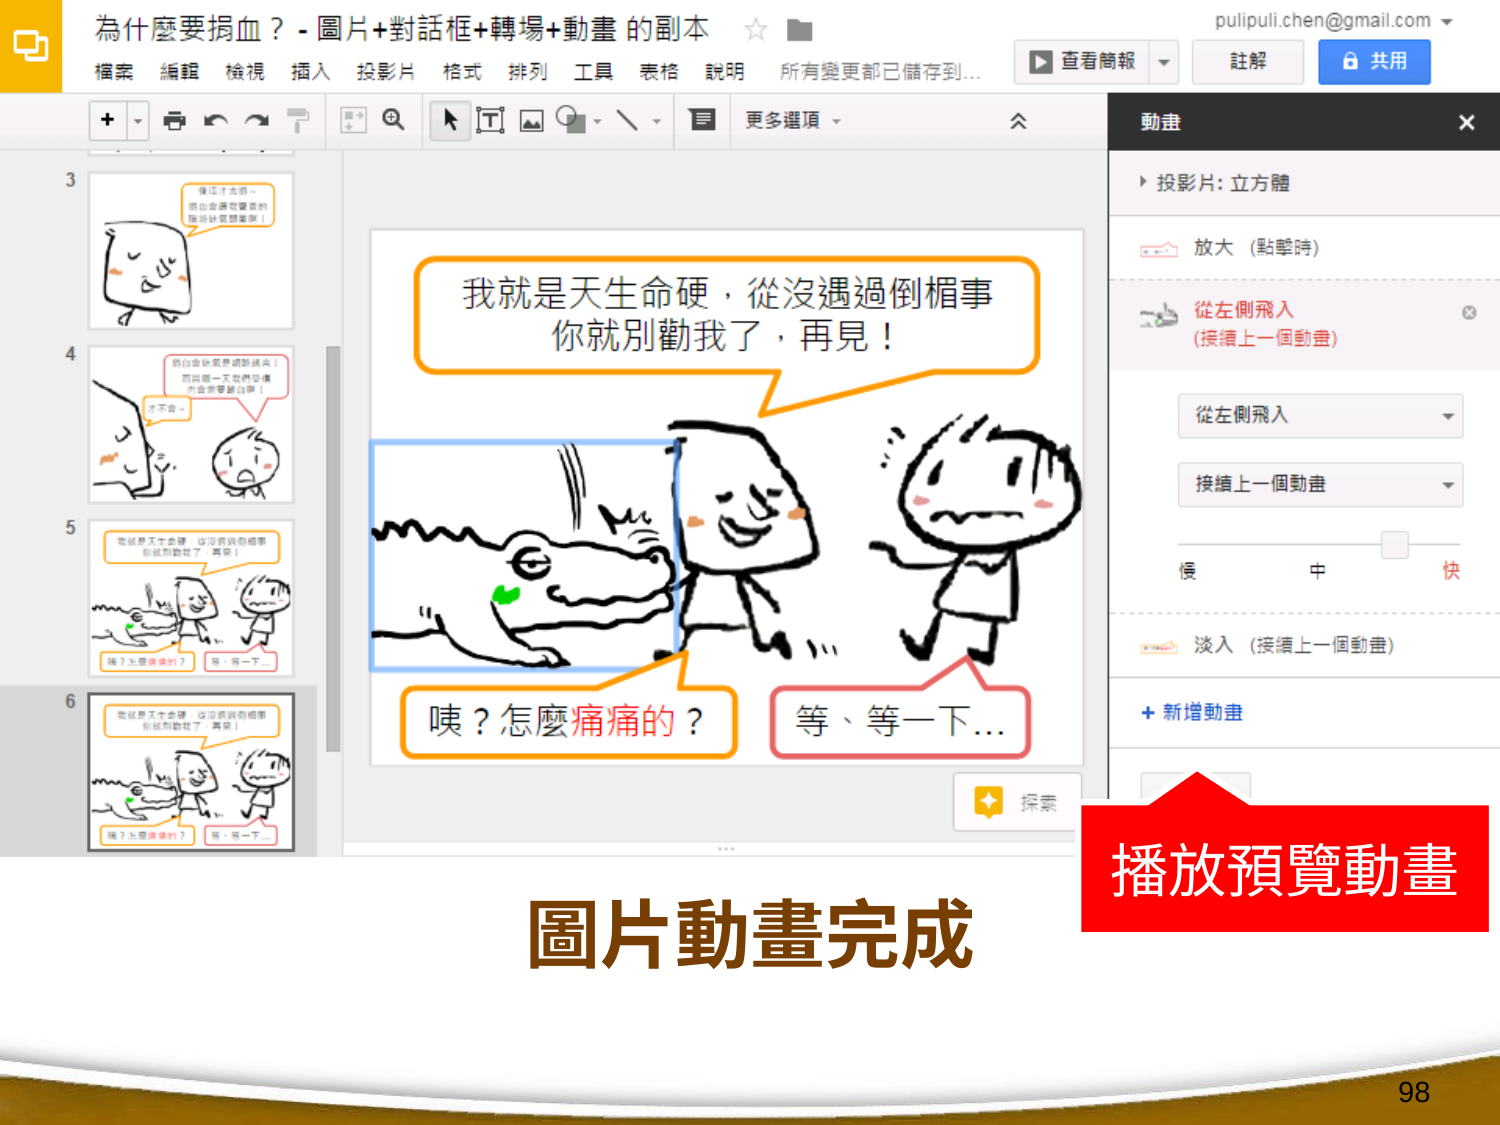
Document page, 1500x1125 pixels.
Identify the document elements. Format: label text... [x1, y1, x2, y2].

picture [0, 0, 1500, 1125]
title 圖片動畫完成 [51, 866, 1449, 1000]
slide_number ‹#› [1383, 1056, 1500, 1125]
text_box 播放預覽動畫 [1078, 866, 1492, 936]
